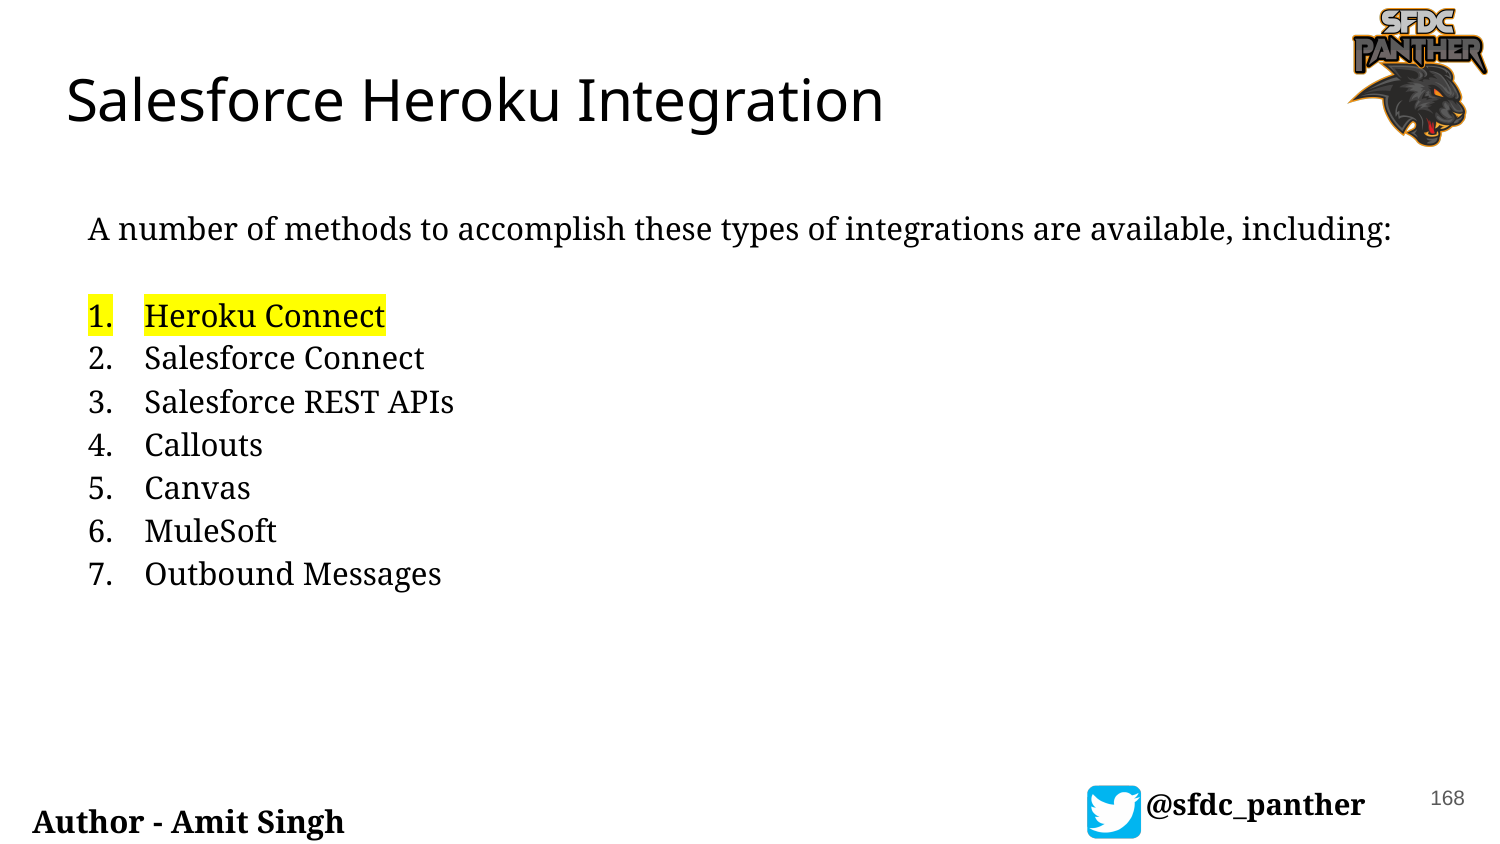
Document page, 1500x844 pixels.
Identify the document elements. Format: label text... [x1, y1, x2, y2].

picture [1347, 8, 1488, 147]
title Salesforce Heroku Integration [51, 48, 1449, 143]
slide_number 168 [1389, 764, 1480, 830]
list A number of methods to accomplish these types of integrations are available, including: Heroku Connect Salesforce Connect Salesforce REST APIs Callouts Canvas MuleSoft Outbound Messages [51, 189, 1449, 750]
picture [1085, 784, 1144, 842]
